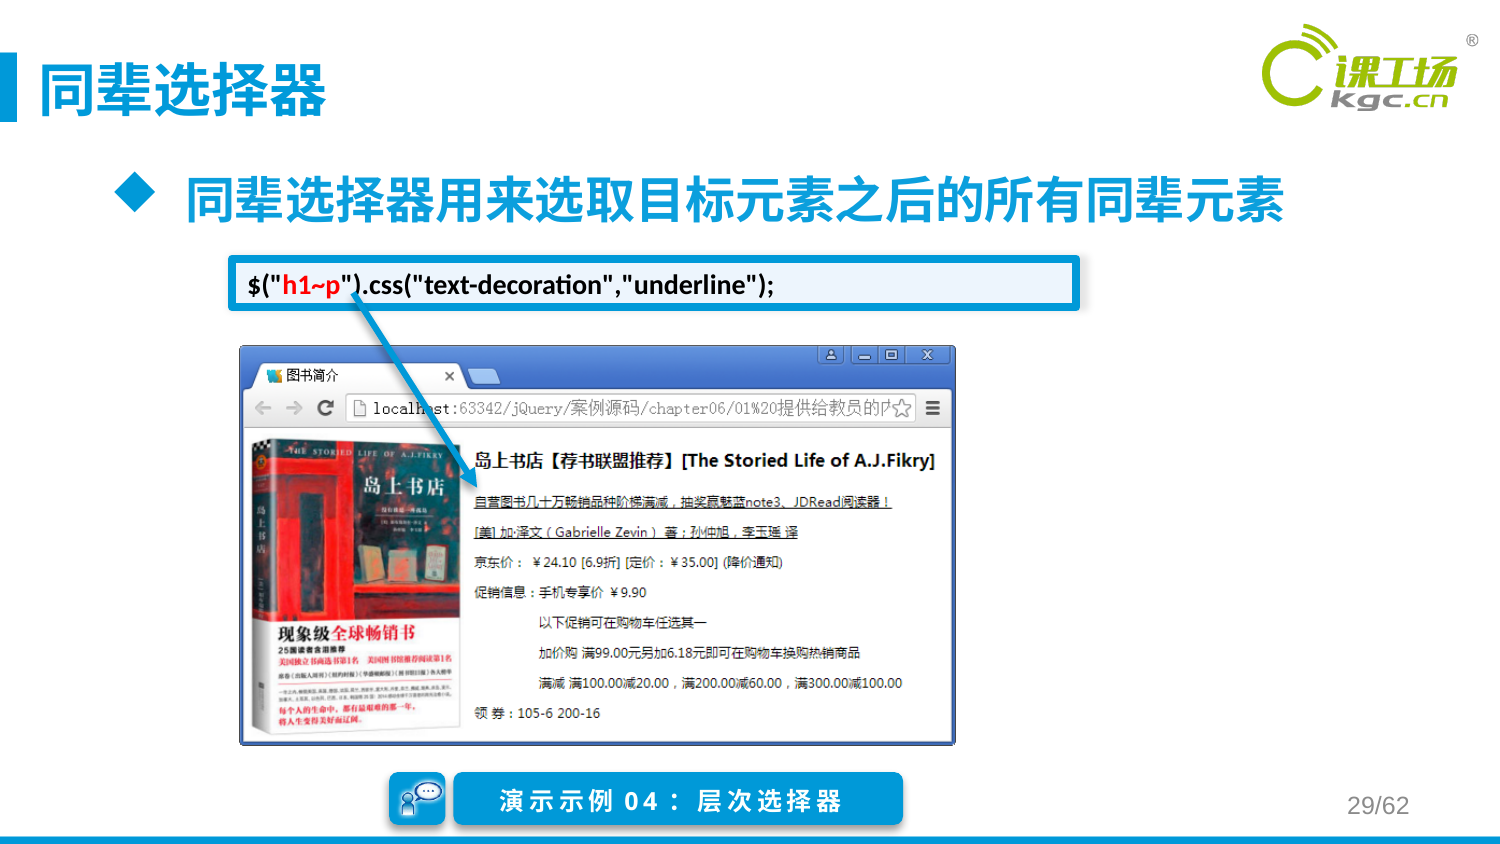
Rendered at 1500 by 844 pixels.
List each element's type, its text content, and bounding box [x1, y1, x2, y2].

title 同辈选择器 [37, 33, 1390, 151]
picture [0, 0, 1500, 836]
text_box $("h1~p").css("text-decoration","underline"); [232, 258, 1077, 308]
list 同辈选择器用来选取目标元素之后的所有同辈元素 [94, 160, 1424, 754]
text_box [352, 292, 478, 488]
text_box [388, 771, 904, 826]
slide_number 29/62 [1074, 782, 1425, 828]
